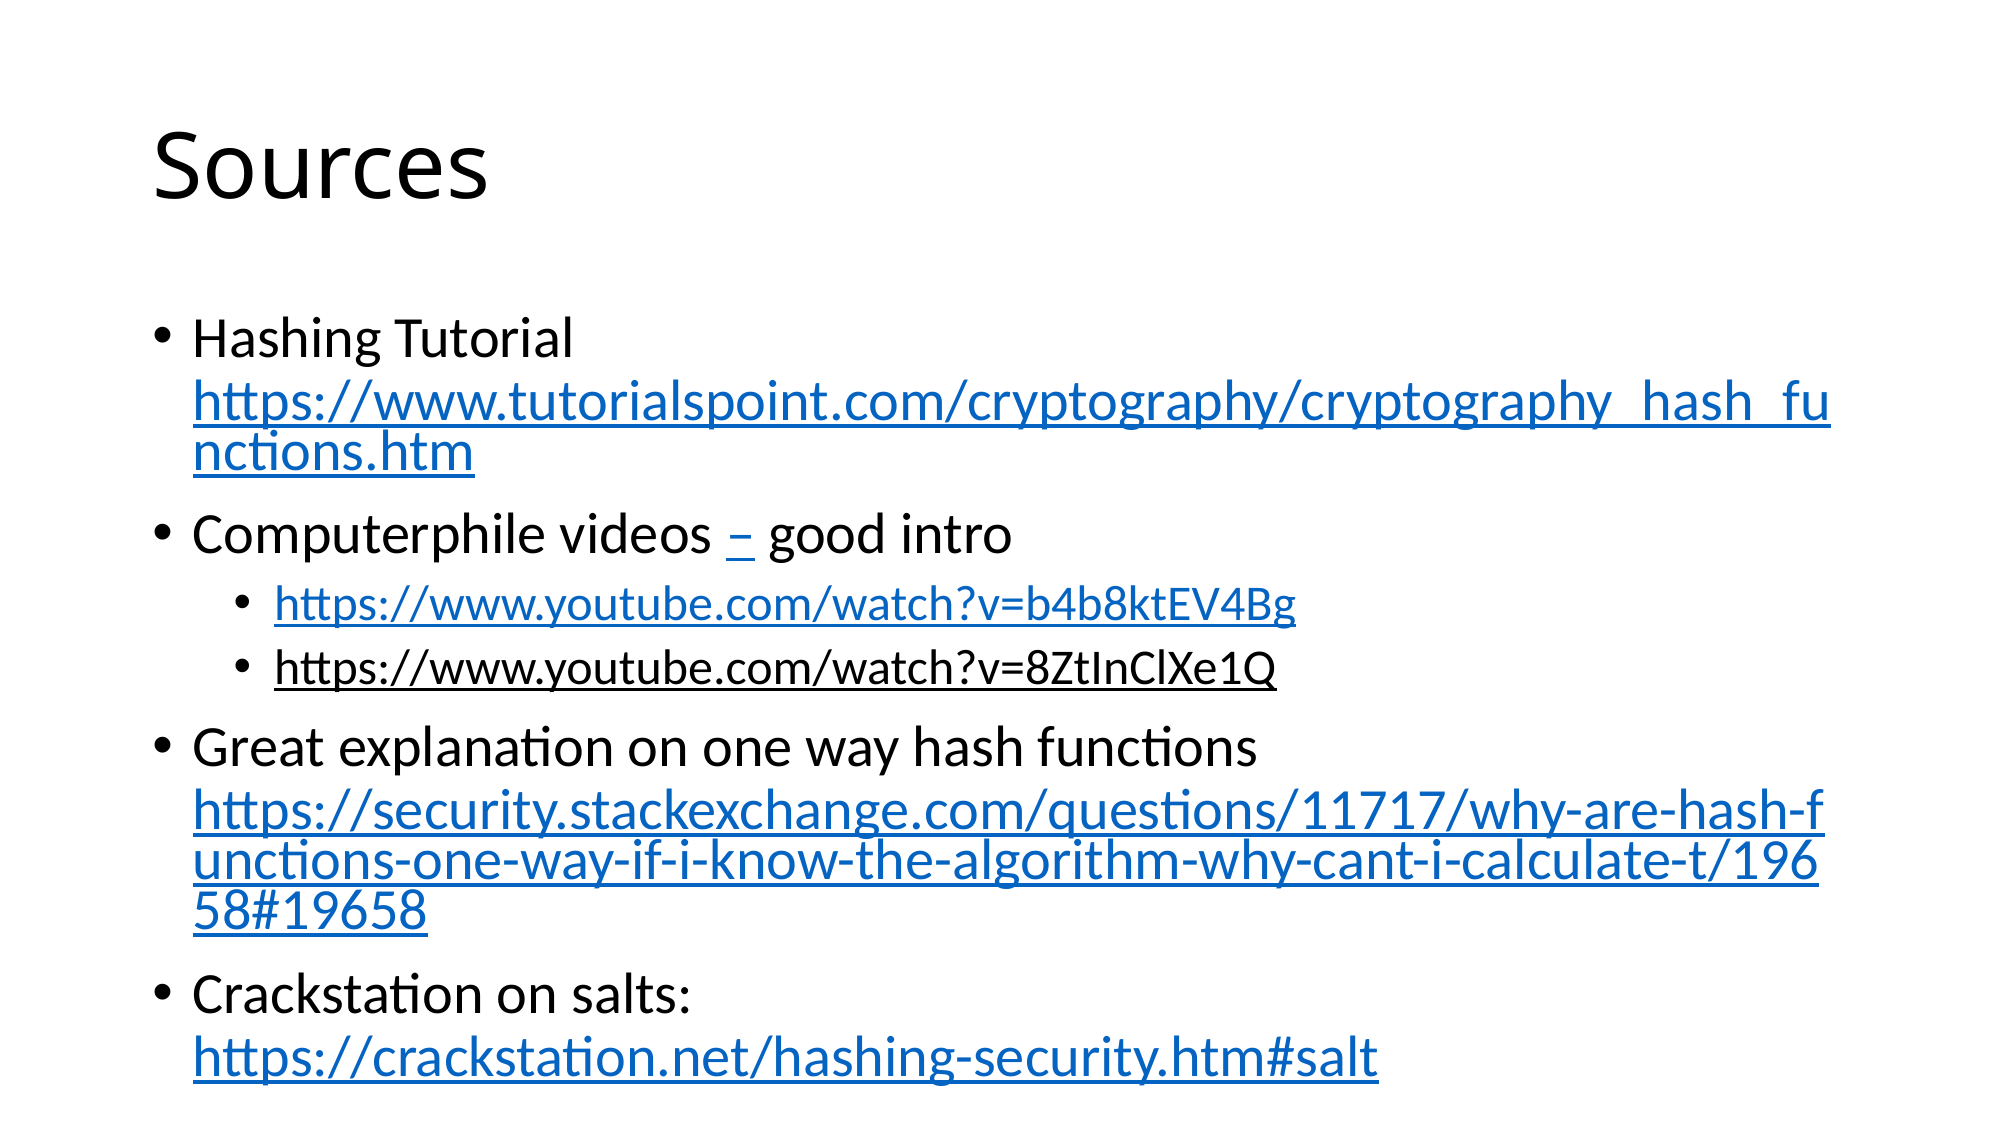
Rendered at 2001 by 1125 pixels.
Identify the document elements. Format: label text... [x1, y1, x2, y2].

list Hashing Tutorial https://www.tutorialspoint.com/cryptography/cryptography_hash_functions.htm Computerphile videos – good intro https://www.youtube.com/watch?v=b4b8ktEV4Bg https://www.youtube.com/watch?v=8ZtInClXe1Q Great explanation on one way hash functions https://security.stackexchange.com/questions/11717/why-are-hash-functions-one-way-if-i-know-the-algorithm-why-cant-i-calculate-t/19658#19658 Crackstation on salts: https://crackstation.net/hashing-security.htm#salt [137, 299, 1863, 1014]
title Sources [137, 59, 1863, 278]
